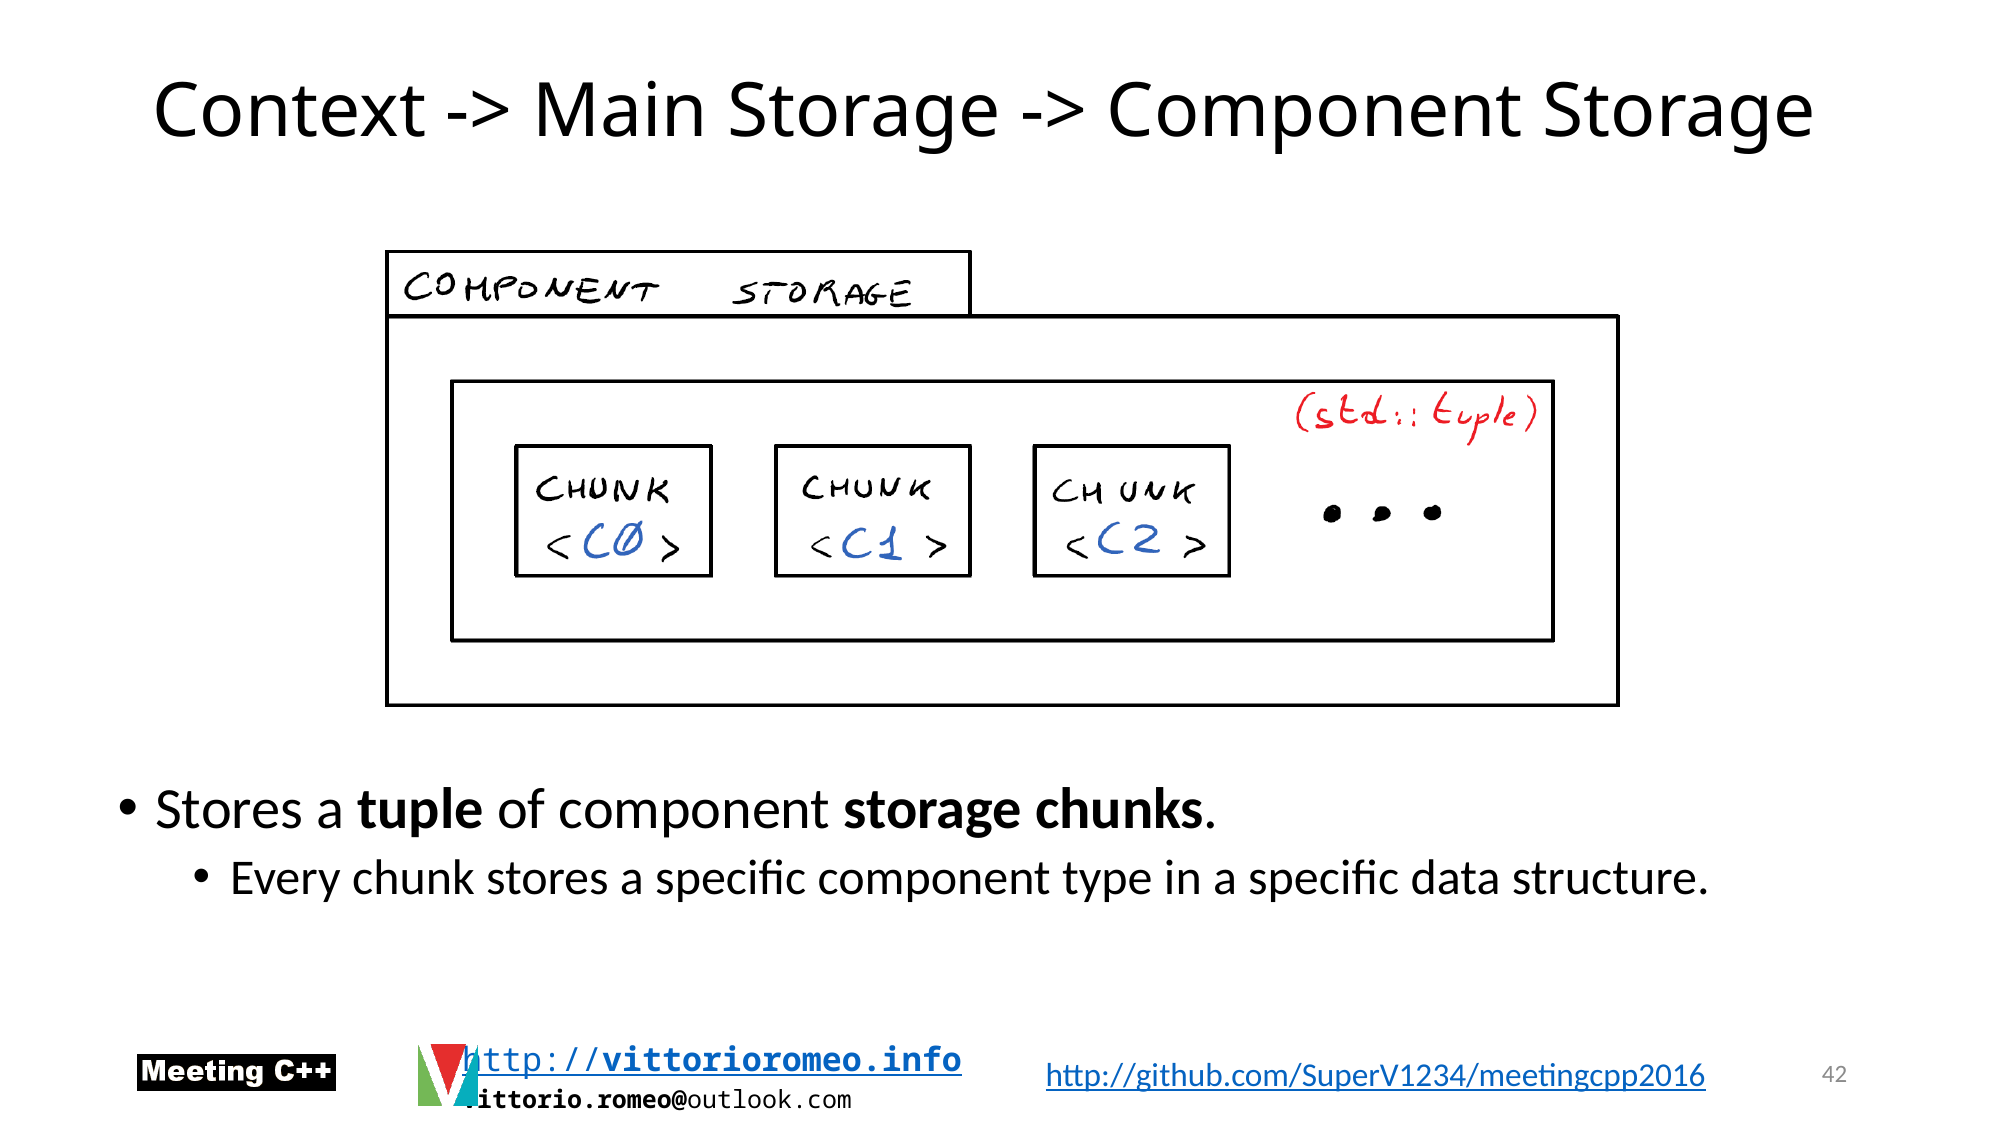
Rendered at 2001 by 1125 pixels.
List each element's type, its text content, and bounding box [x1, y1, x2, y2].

title Context -> Main Storage -> Component Storage [137, 59, 1863, 166]
list Stores a tuple of component storage chunks. Every chunk stores a specific component type in a specific data structure. [102, 770, 1863, 993]
picture [418, 1044, 478, 1106]
picture [377, 238, 1623, 721]
slide_number 42 [1793, 1042, 1863, 1103]
picture [137, 1054, 336, 1091]
